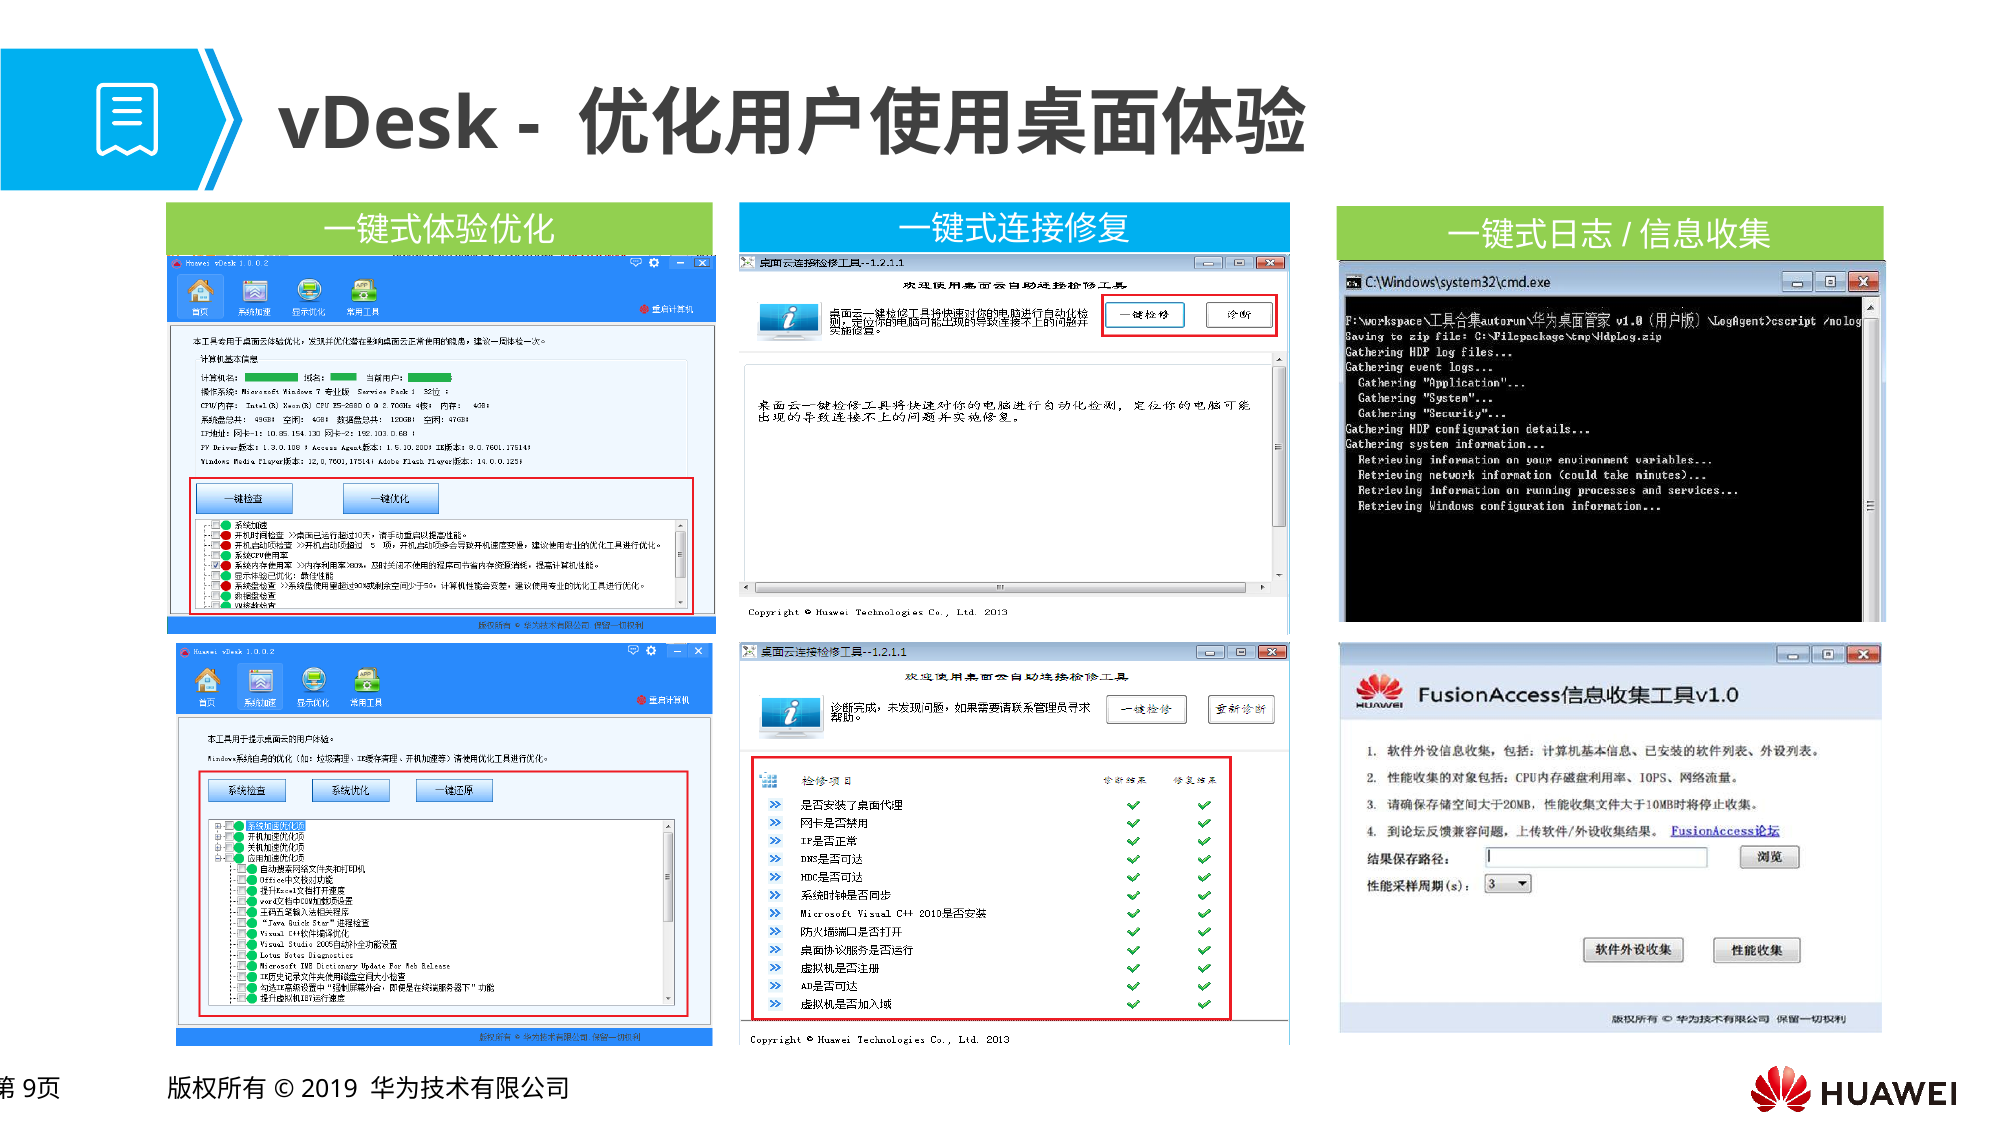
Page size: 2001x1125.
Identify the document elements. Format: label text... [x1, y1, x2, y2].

picture [1338, 259, 1887, 622]
title vDesk - 优化用户使用桌面体验 [261, 67, 1875, 173]
picture [1338, 642, 1882, 1033]
picture [1751, 1066, 1956, 1112]
text_box [165, 191, 1882, 270]
text_box 一键式日志/信息收集 [1336, 206, 1884, 260]
picture [166, 254, 717, 634]
picture [739, 642, 1291, 1046]
text_box 一键式连接修复 [739, 202, 1290, 253]
text_box 一键式体验优化 [166, 202, 713, 254]
picture [739, 254, 1291, 635]
picture [176, 643, 713, 1048]
